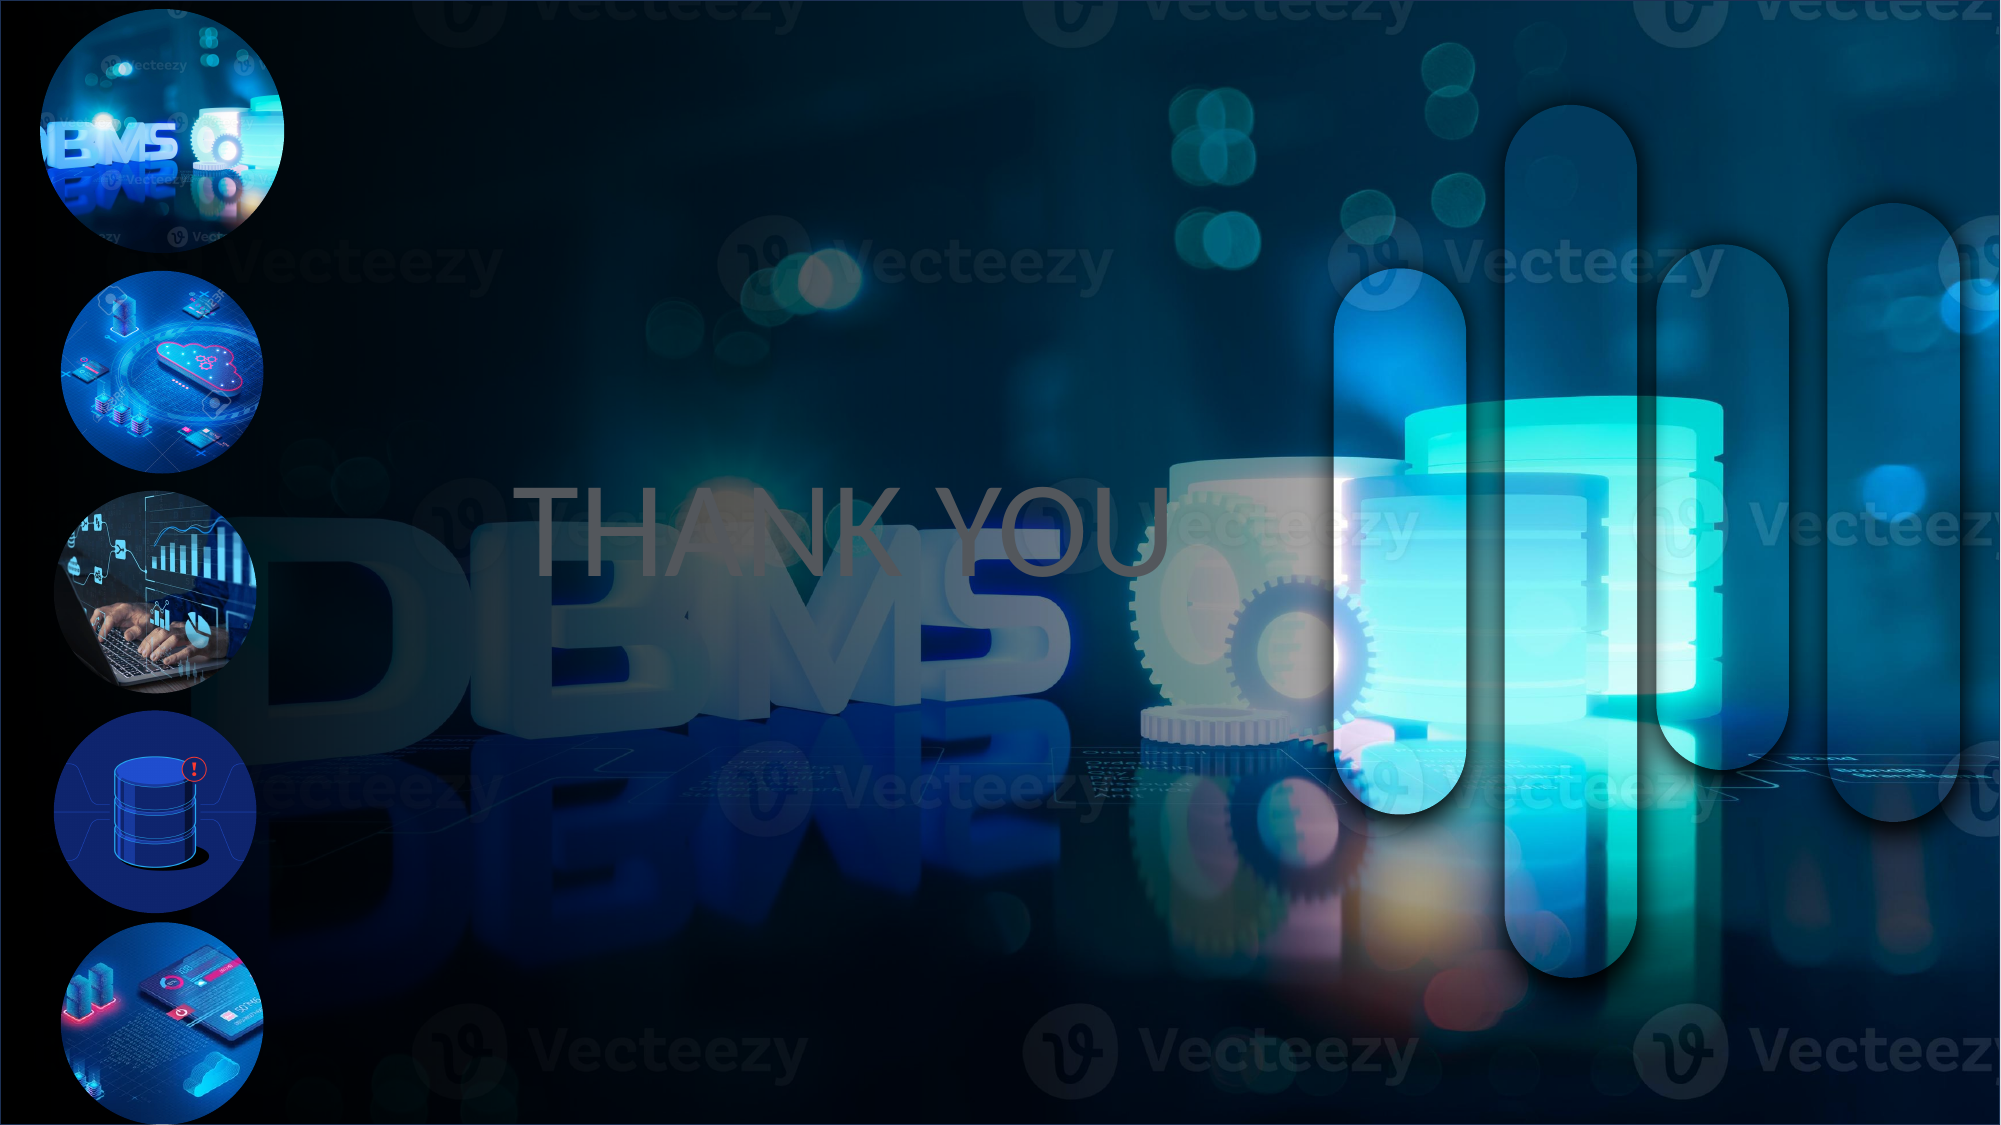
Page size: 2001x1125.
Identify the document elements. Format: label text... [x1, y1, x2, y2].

text_box [1503, 103, 1639, 979]
picture [60, 270, 264, 474]
picture [60, 922, 264, 1125]
picture [53, 490, 257, 694]
text_box [1332, 267, 1468, 816]
picture [40, 9, 285, 254]
picture [53, 710, 257, 914]
text_box [0, 0, 2000, 1125]
text_box THANK YOU [497, 431, 1193, 612]
text_box [1668, 243, 1790, 771]
text_box [1826, 201, 1961, 823]
